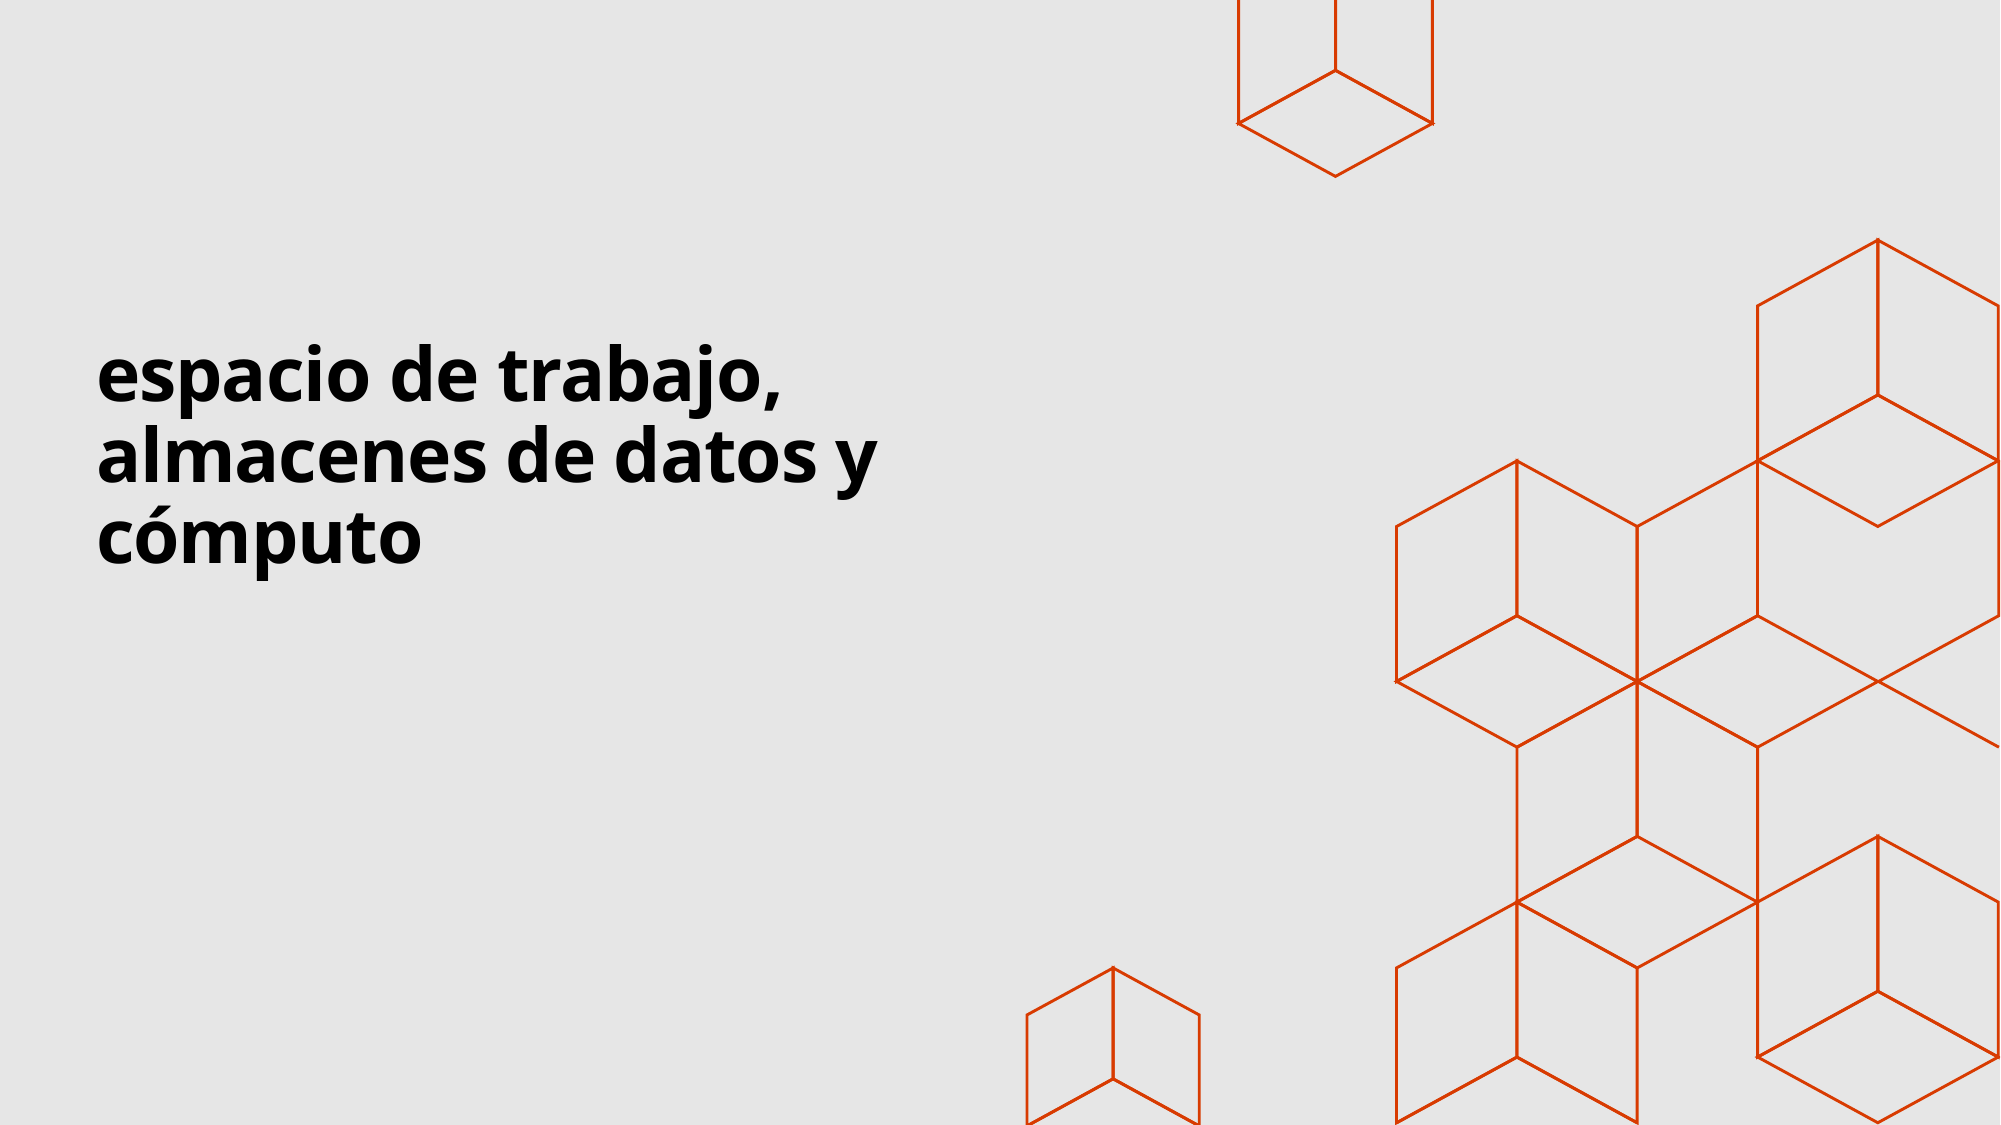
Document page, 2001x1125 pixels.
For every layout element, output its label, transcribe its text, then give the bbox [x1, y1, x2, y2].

title espacio de trabajo, almacenes de datos y cómputo [96, 415, 1146, 580]
